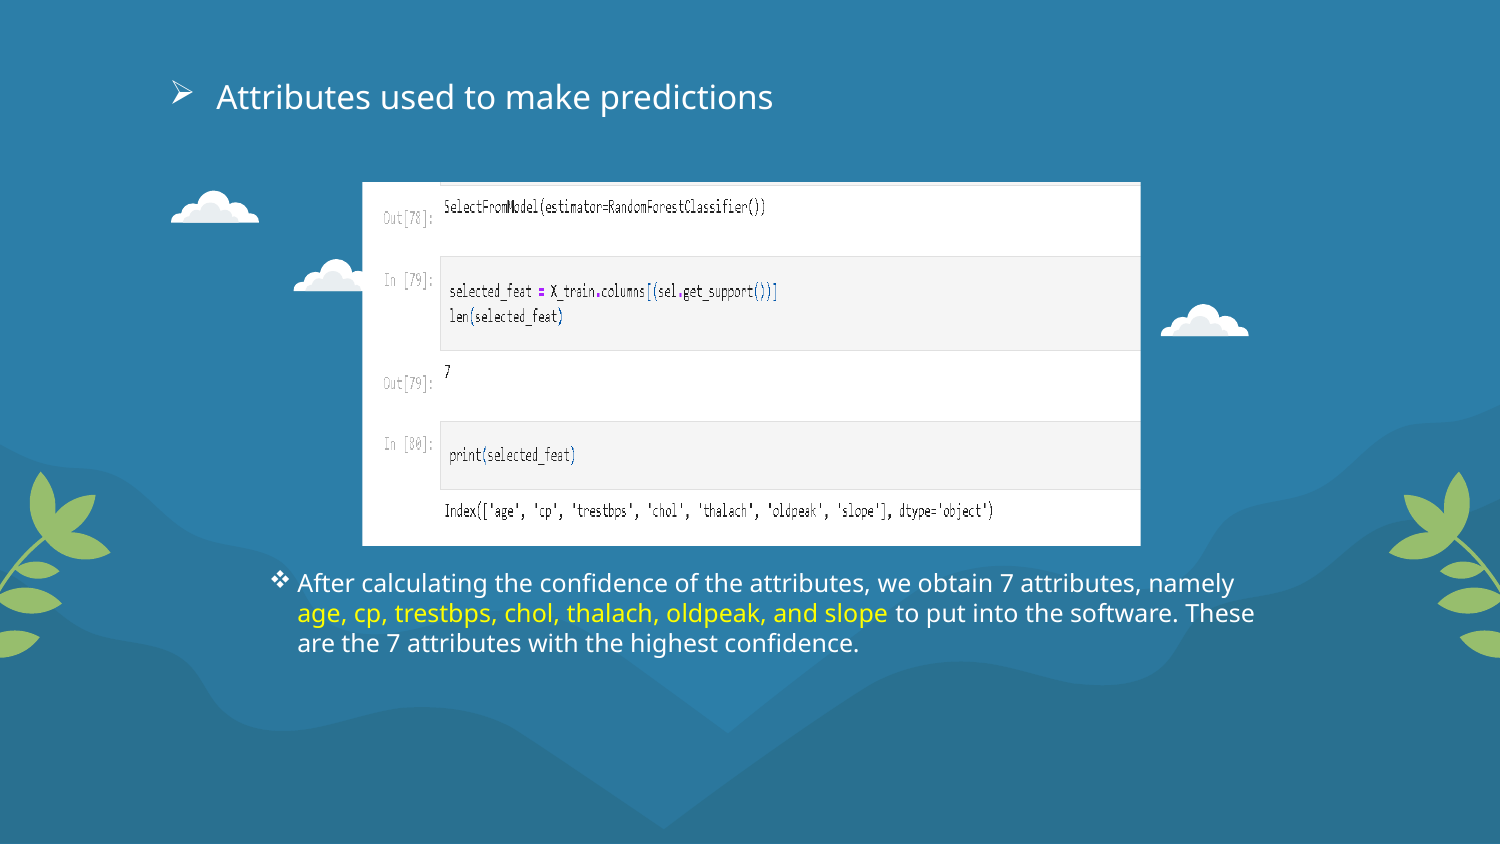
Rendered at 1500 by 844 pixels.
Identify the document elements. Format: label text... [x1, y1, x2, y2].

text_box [293, 258, 357, 292]
text_box Attributes used to make predictions [128, 90, 816, 183]
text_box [1160, 303, 1249, 337]
picture [362, 182, 1141, 546]
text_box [170, 190, 260, 223]
text_box After calculating the confidence of the attributes, we obtain 7 attributes, namely age, cp, trestbps, chol, thalach, oldpeak, and slope to put into the software. These are the 7 attributes with the highest confidence. [228, 552, 1275, 844]
